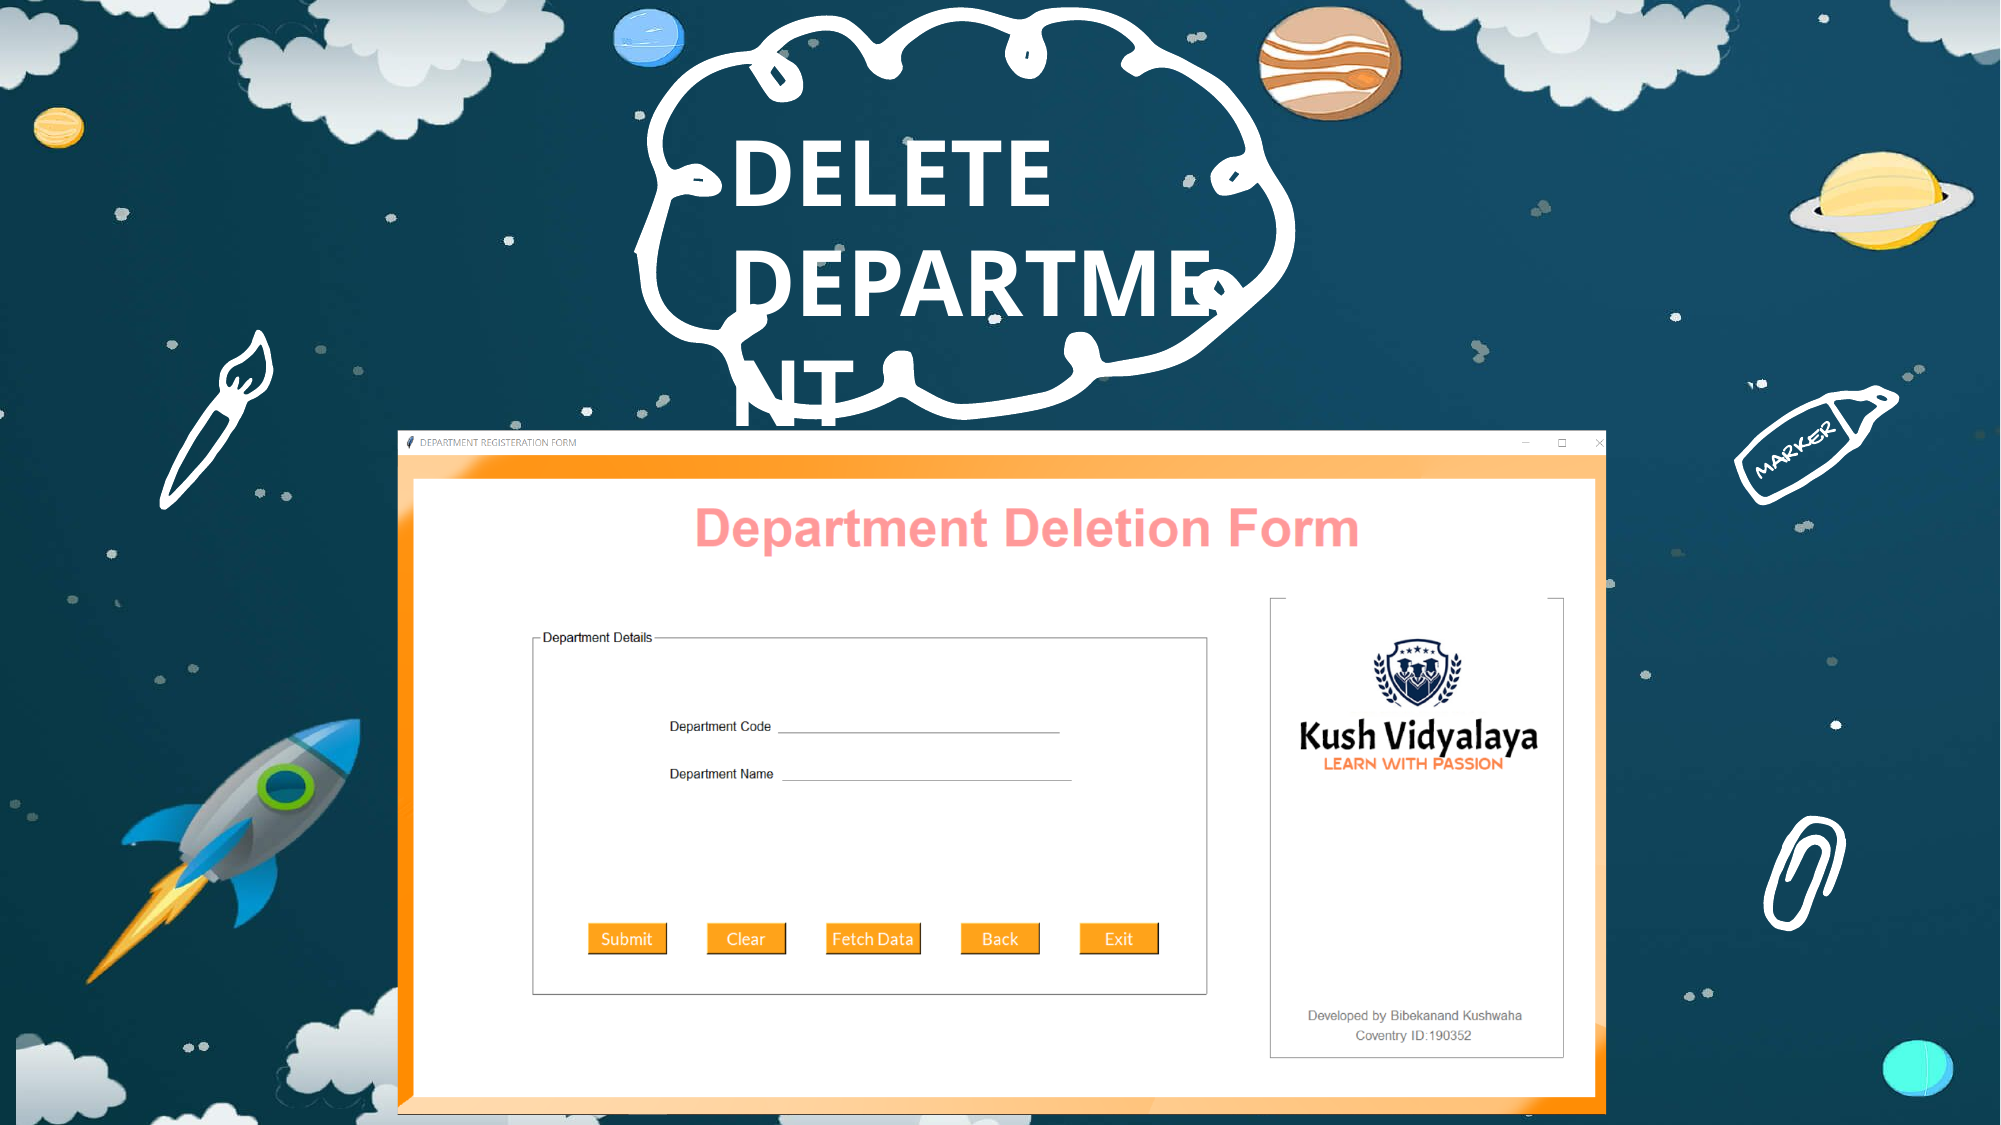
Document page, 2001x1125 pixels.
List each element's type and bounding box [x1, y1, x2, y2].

text_box [159, 329, 274, 510]
picture [0, 0, 2001, 1125]
text_box [633, 7, 1296, 420]
text_box [1763, 815, 1847, 932]
text_box [1734, 385, 1900, 506]
